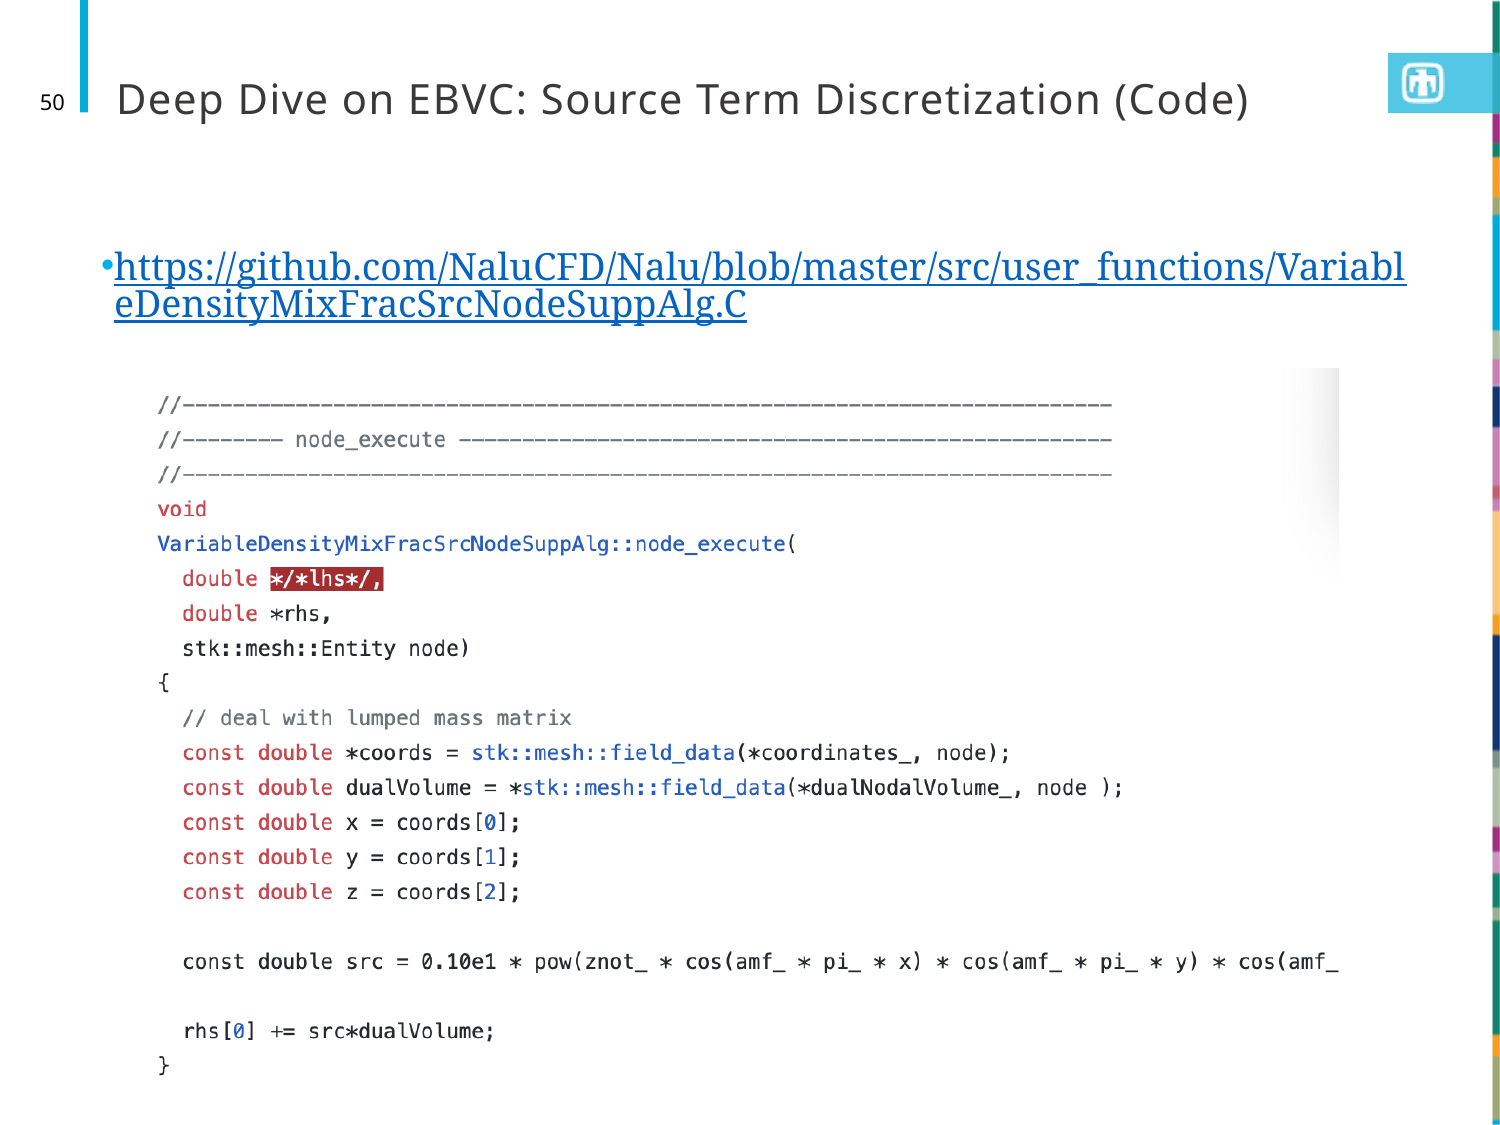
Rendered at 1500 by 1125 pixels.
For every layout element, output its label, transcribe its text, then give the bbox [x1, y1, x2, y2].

slide_number 50 [7, 73, 80, 133]
picture [1401, 62, 1445, 104]
title Deep Dive on EBVC: Source Term Discretization (Code) [101, 36, 1339, 131]
picture [1493, 330, 1499, 1120]
picture [1493, 1, 1500, 215]
picture [130, 368, 1340, 1125]
list https://github.com/NaluCFD/Nalu/blob/master/src/user_functions/VariableDensityMixFracSrcNodeSuppAlg.C [101, 236, 1417, 1060]
